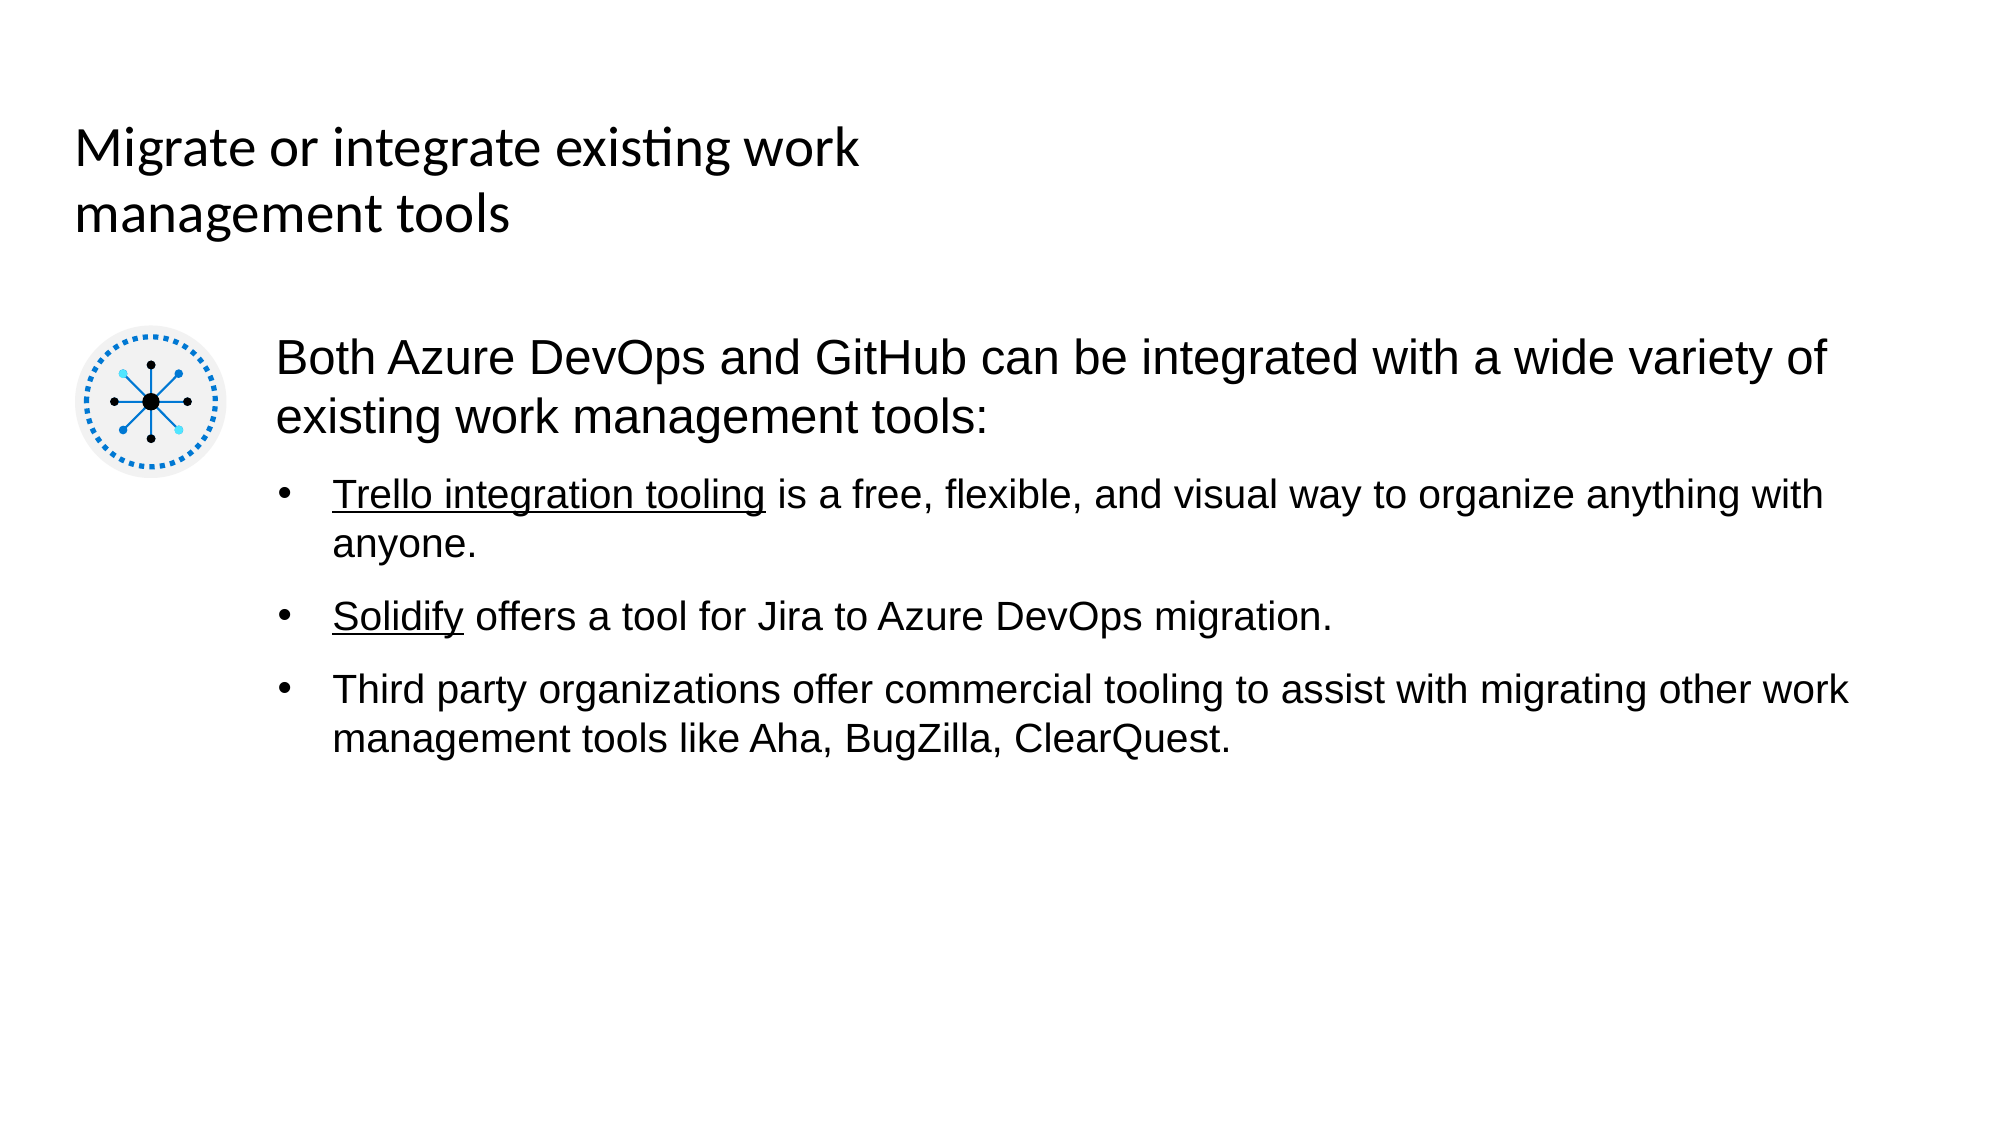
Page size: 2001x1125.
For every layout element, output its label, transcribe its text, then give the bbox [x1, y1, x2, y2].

text_box Both Azure DevOps and GitHub can be integrated with a wide variety of existing work management tools: Trello integration tooling is a free, flexible, and visual way to organize anything with anyone. Solidify offers a tool for Jira to Azure DevOps migration. Third party organizations offer commercial tooling to assist with migrating other work management tools like Aha, BugZilla, ClearQuest. [275, 325, 1926, 762]
title Migrate or integrate existing work management tools [74, 112, 1152, 244]
picture [74, 325, 227, 479]
